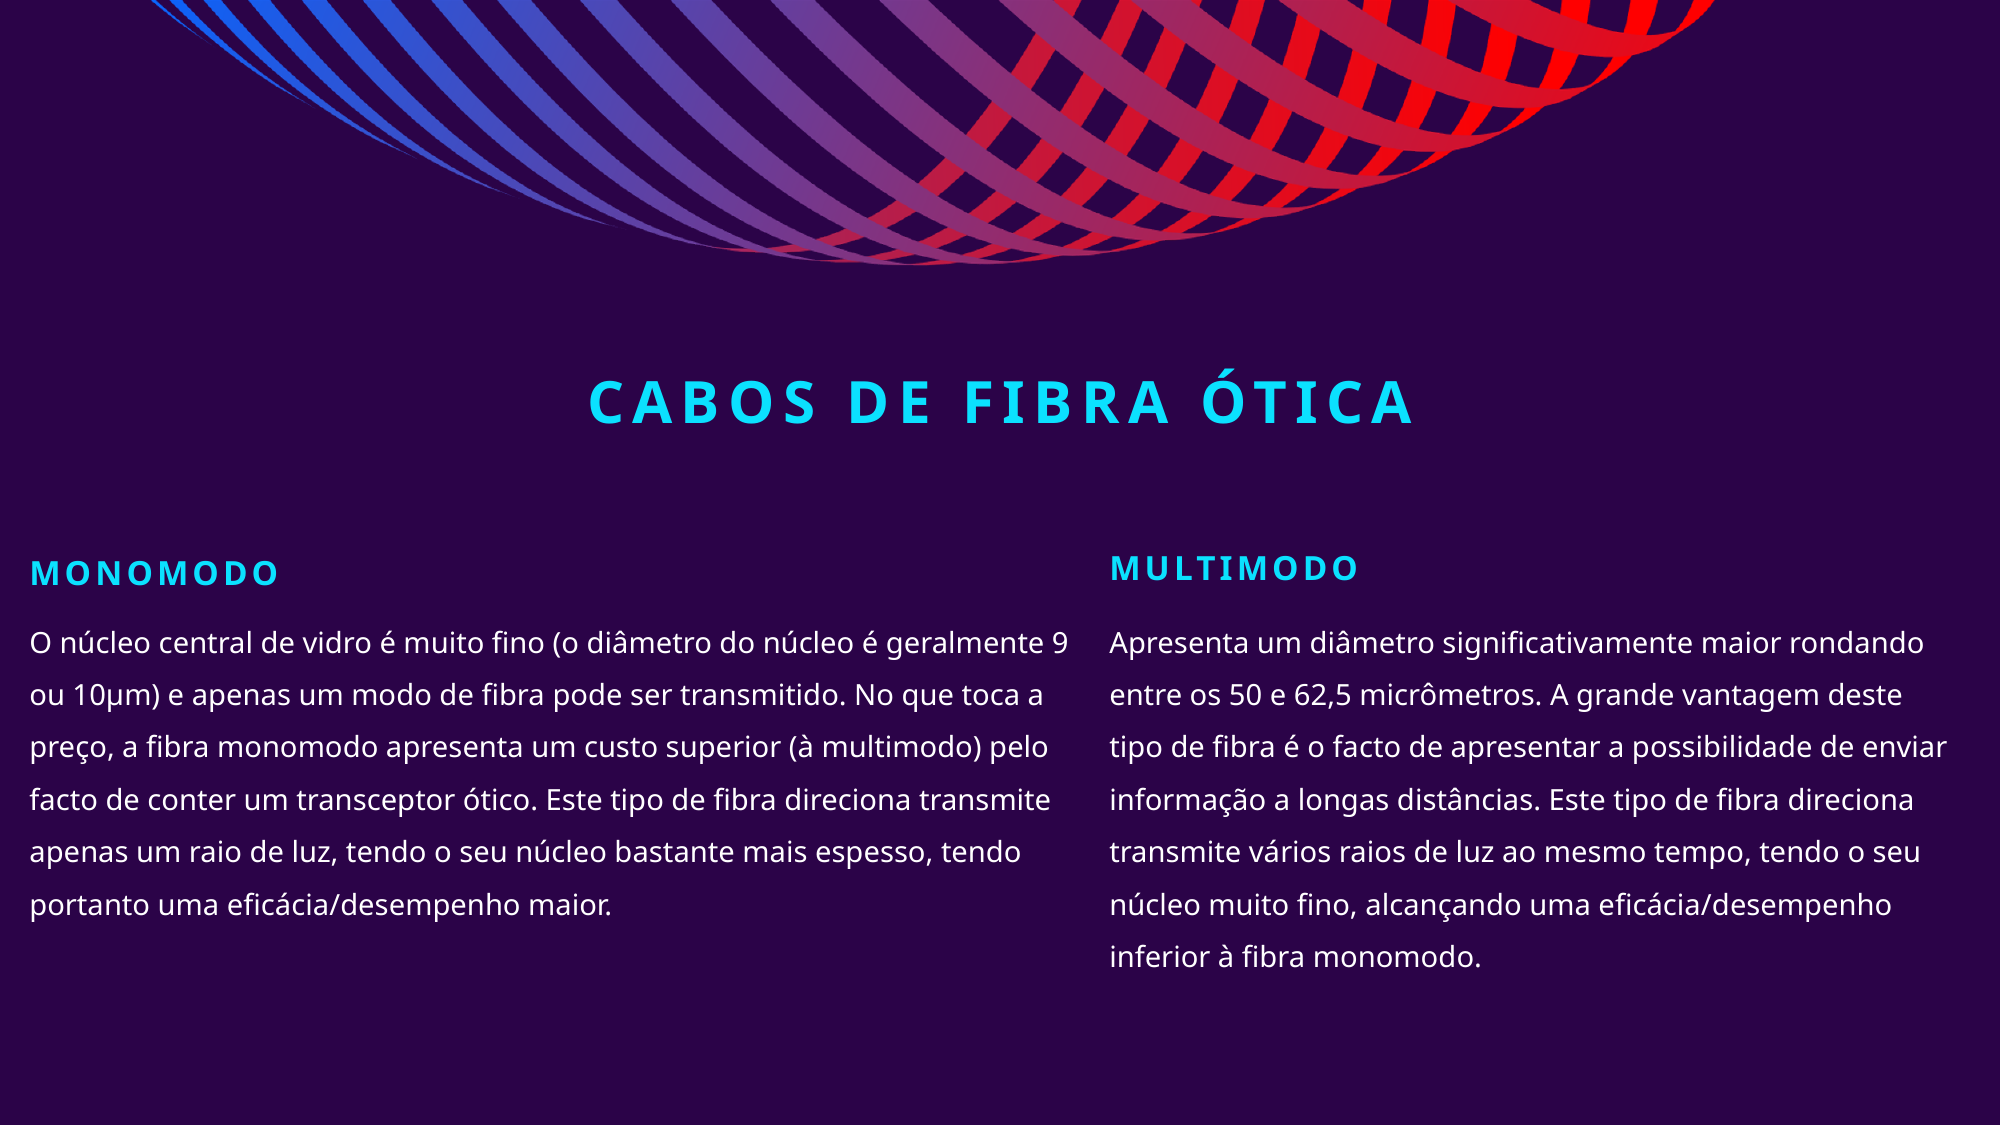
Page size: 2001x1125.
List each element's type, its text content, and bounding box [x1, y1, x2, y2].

list multimodo [1094, 544, 1779, 590]
list Monomodo [14, 549, 700, 595]
picture [0, 0, 2000, 1125]
list O núcleo central de vidro é muito fino (o diâmetro do núcleo é geralmente 9 ou 10μm) e apenas um modo de fibra pode ser transmitido. No que toca a preço, a fibra monomodo apresenta um custo superior (à multimodo) pelo facto de conter um transceptor ótico. Este tipo de fibra direciona transmite apenas um raio de luz, tendo o seu núcleo bastante mais espesso, tendo portanto uma eficácia/desempenho maior. [14, 598, 1094, 982]
title Cabos de fibra ótica [399, 366, 1601, 489]
list Apresenta um diâmetro significativamente maior rondando entre os 50 e 62,5 micrômetros. A grande vantagem deste tipo de fibra é o facto de apresentar a possibilidade de enviar informação a longas distâncias. Este tipo de fibra direciona transmite vários raios de luz ao mesmo tempo, tendo o seu núcleo muito fino, alcançando uma eficácia/desempenho inferior à fibra monomodo. [1094, 598, 1980, 982]
